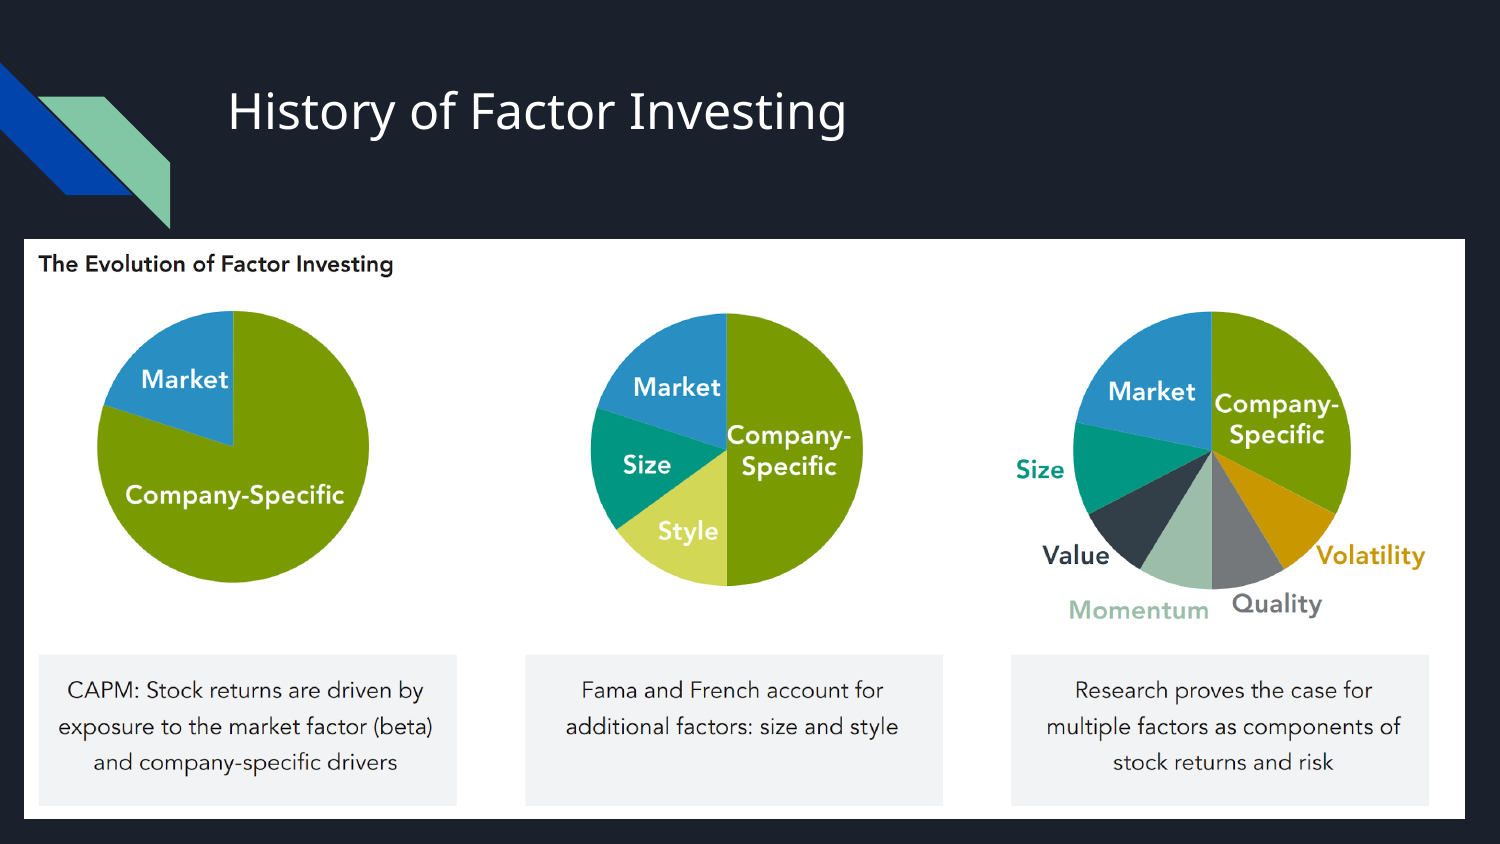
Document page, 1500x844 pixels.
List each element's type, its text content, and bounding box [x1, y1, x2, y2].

picture [24, 239, 1465, 819]
title History of Factor Investing [212, 64, 1368, 215]
